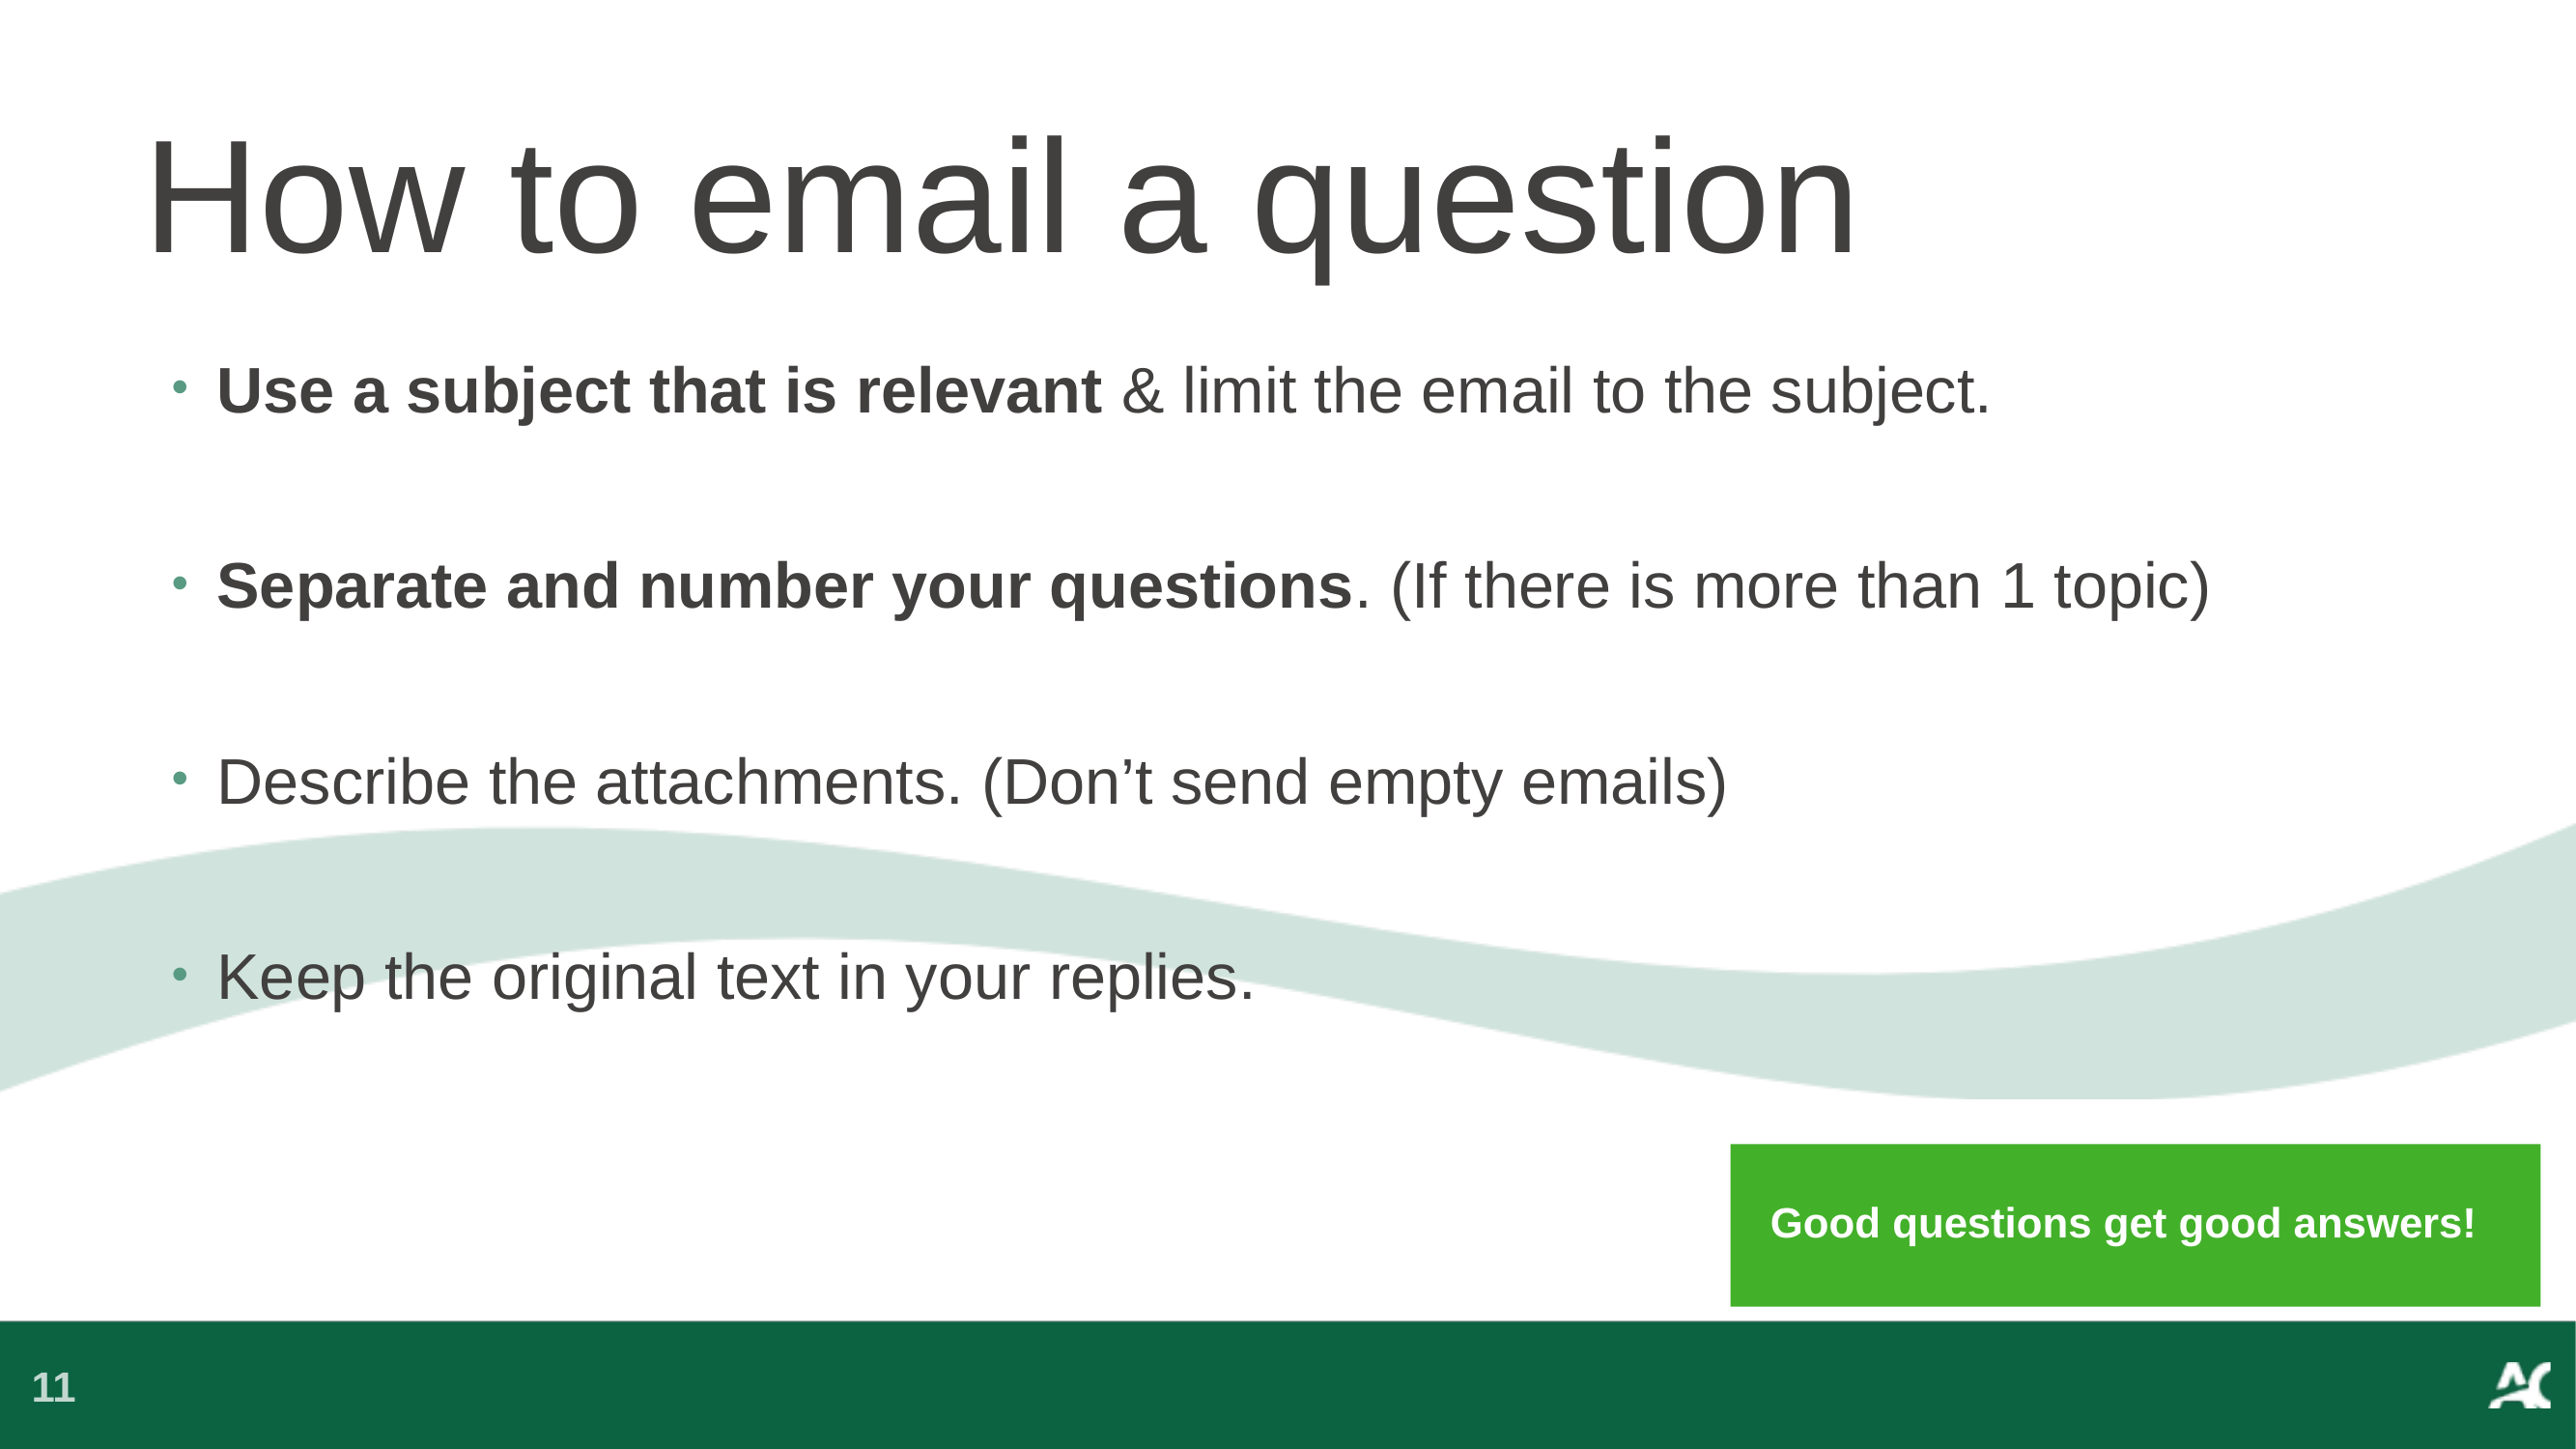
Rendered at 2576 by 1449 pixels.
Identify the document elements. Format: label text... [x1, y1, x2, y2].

text_box Use a subject that is relevant & limit the email to the subject. Separate and number your questions. (If there is more than 1 topic) Describe the attachments. (Don’t send empty emails) Keep the original text in your replies. [131, 333, 2393, 1307]
list Good questions get good answers! [1730, 1144, 2541, 1307]
slide_number 11 [31, 1346, 116, 1424]
text_box How to email a question [128, 122, 1883, 334]
